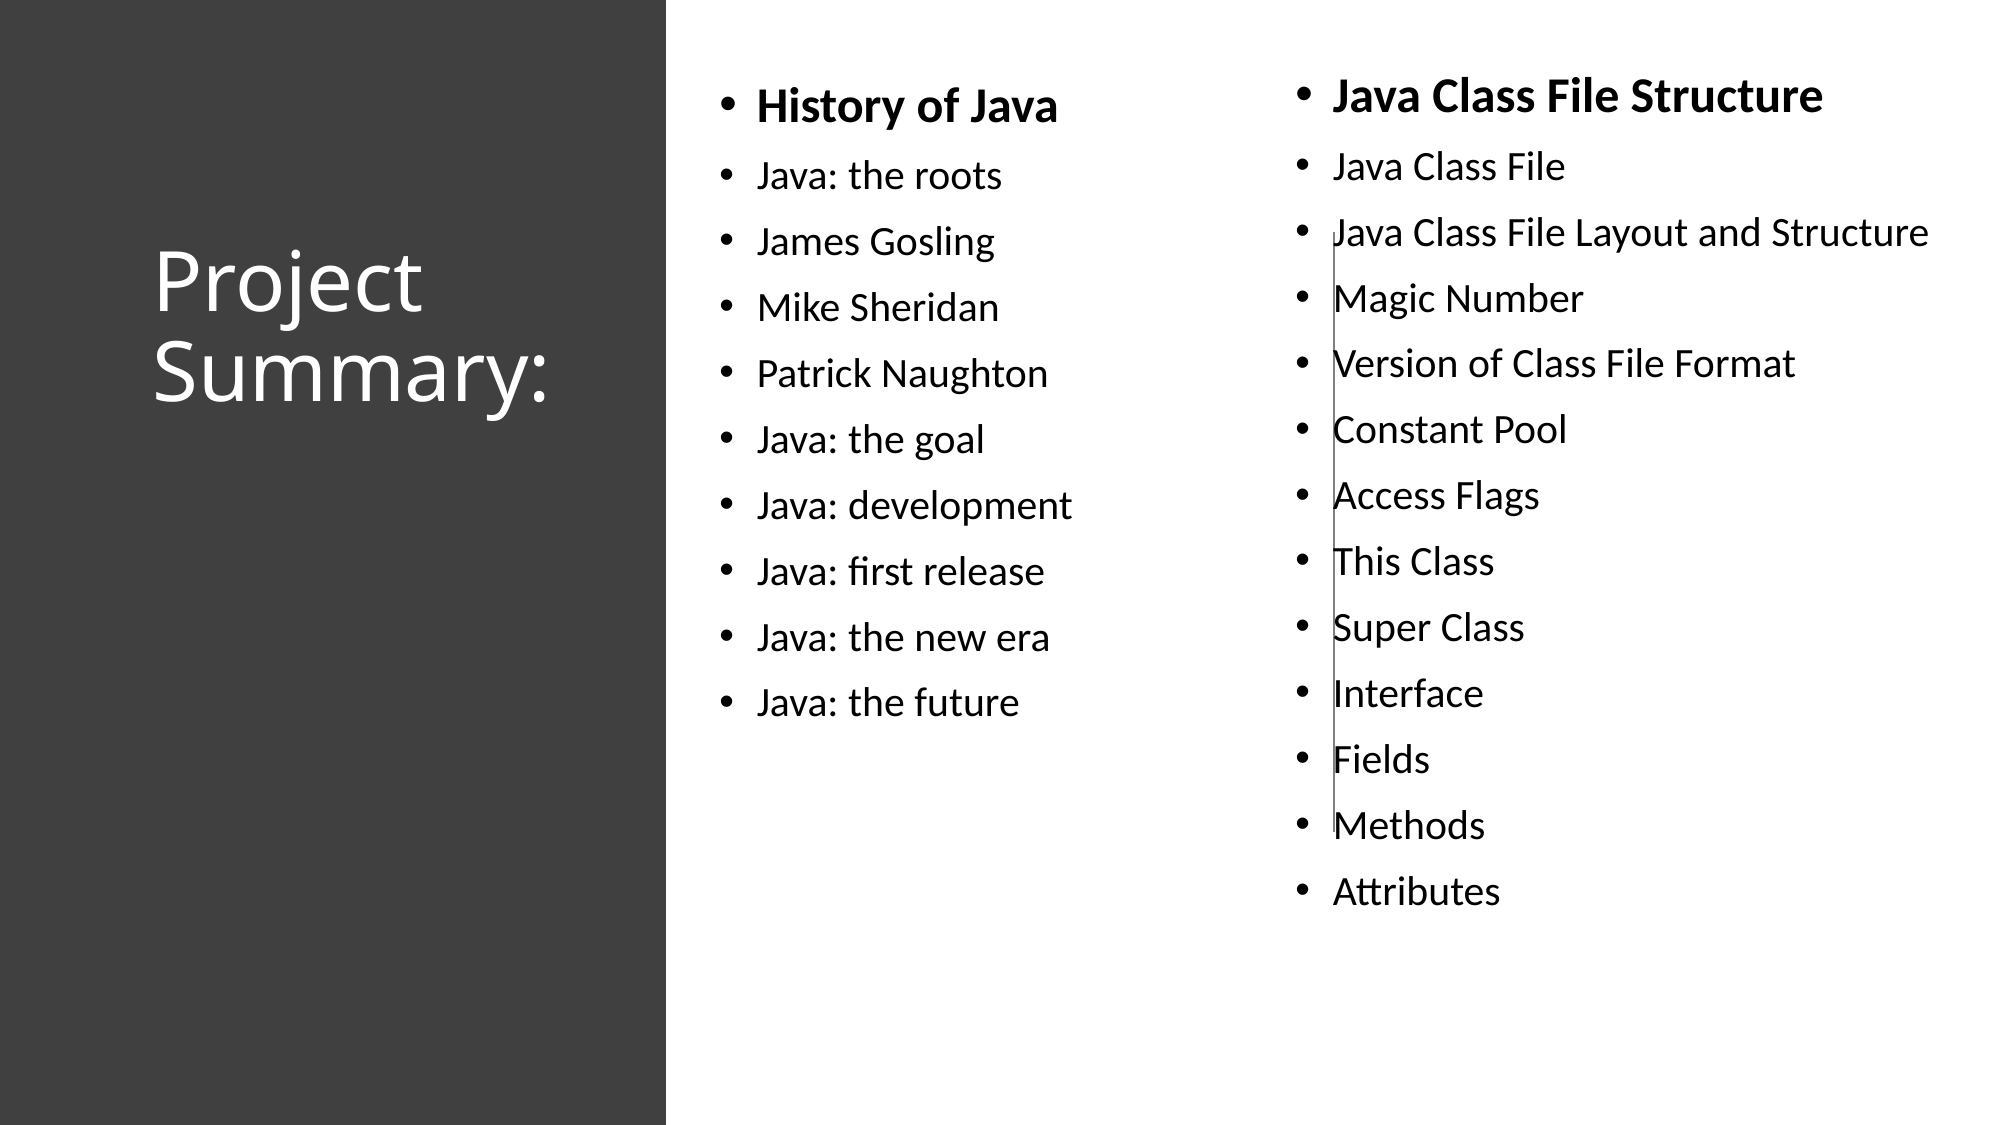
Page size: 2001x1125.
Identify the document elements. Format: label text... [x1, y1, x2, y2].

list Java Class File Structure Java Class File Java Class File Layout and Structure Magic Number Version of Class File Format Constant Pool Access Flags This Class Super Class Interface Fields Methods Attributes [1280, 61, 1956, 948]
list History of Java Java: the roots James Gosling Mike Sheridan Patrick Naughton Java: the goal Java: development Java: first release Java: the new era Java: the future [704, 71, 1336, 1023]
text_box [0, 0, 667, 1125]
title Project Summary: [137, 231, 613, 948]
